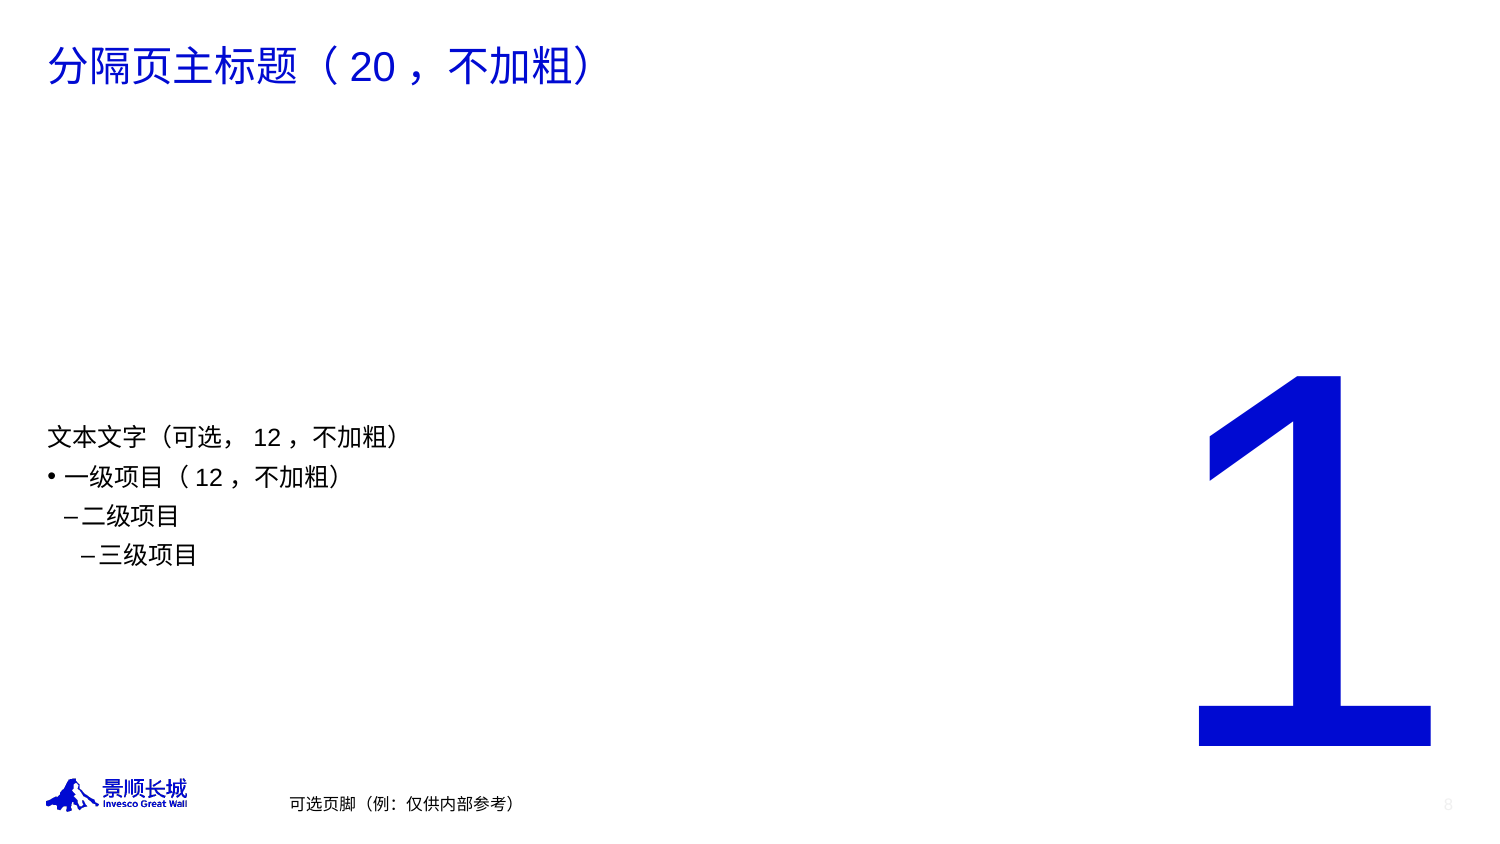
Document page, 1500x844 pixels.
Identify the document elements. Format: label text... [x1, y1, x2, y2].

picture [46, 778, 187, 812]
text_box 1 [777, 0, 1458, 844]
footer 可选页脚（例：仅供内部参考） [289, 792, 777, 815]
list 文本文字（可选，12，不加粗） 一级项目（12，不加粗） 二级项目 三级项目 [47, 421, 595, 750]
title 分隔页主标题（20，不加粗） [47, 39, 751, 134]
